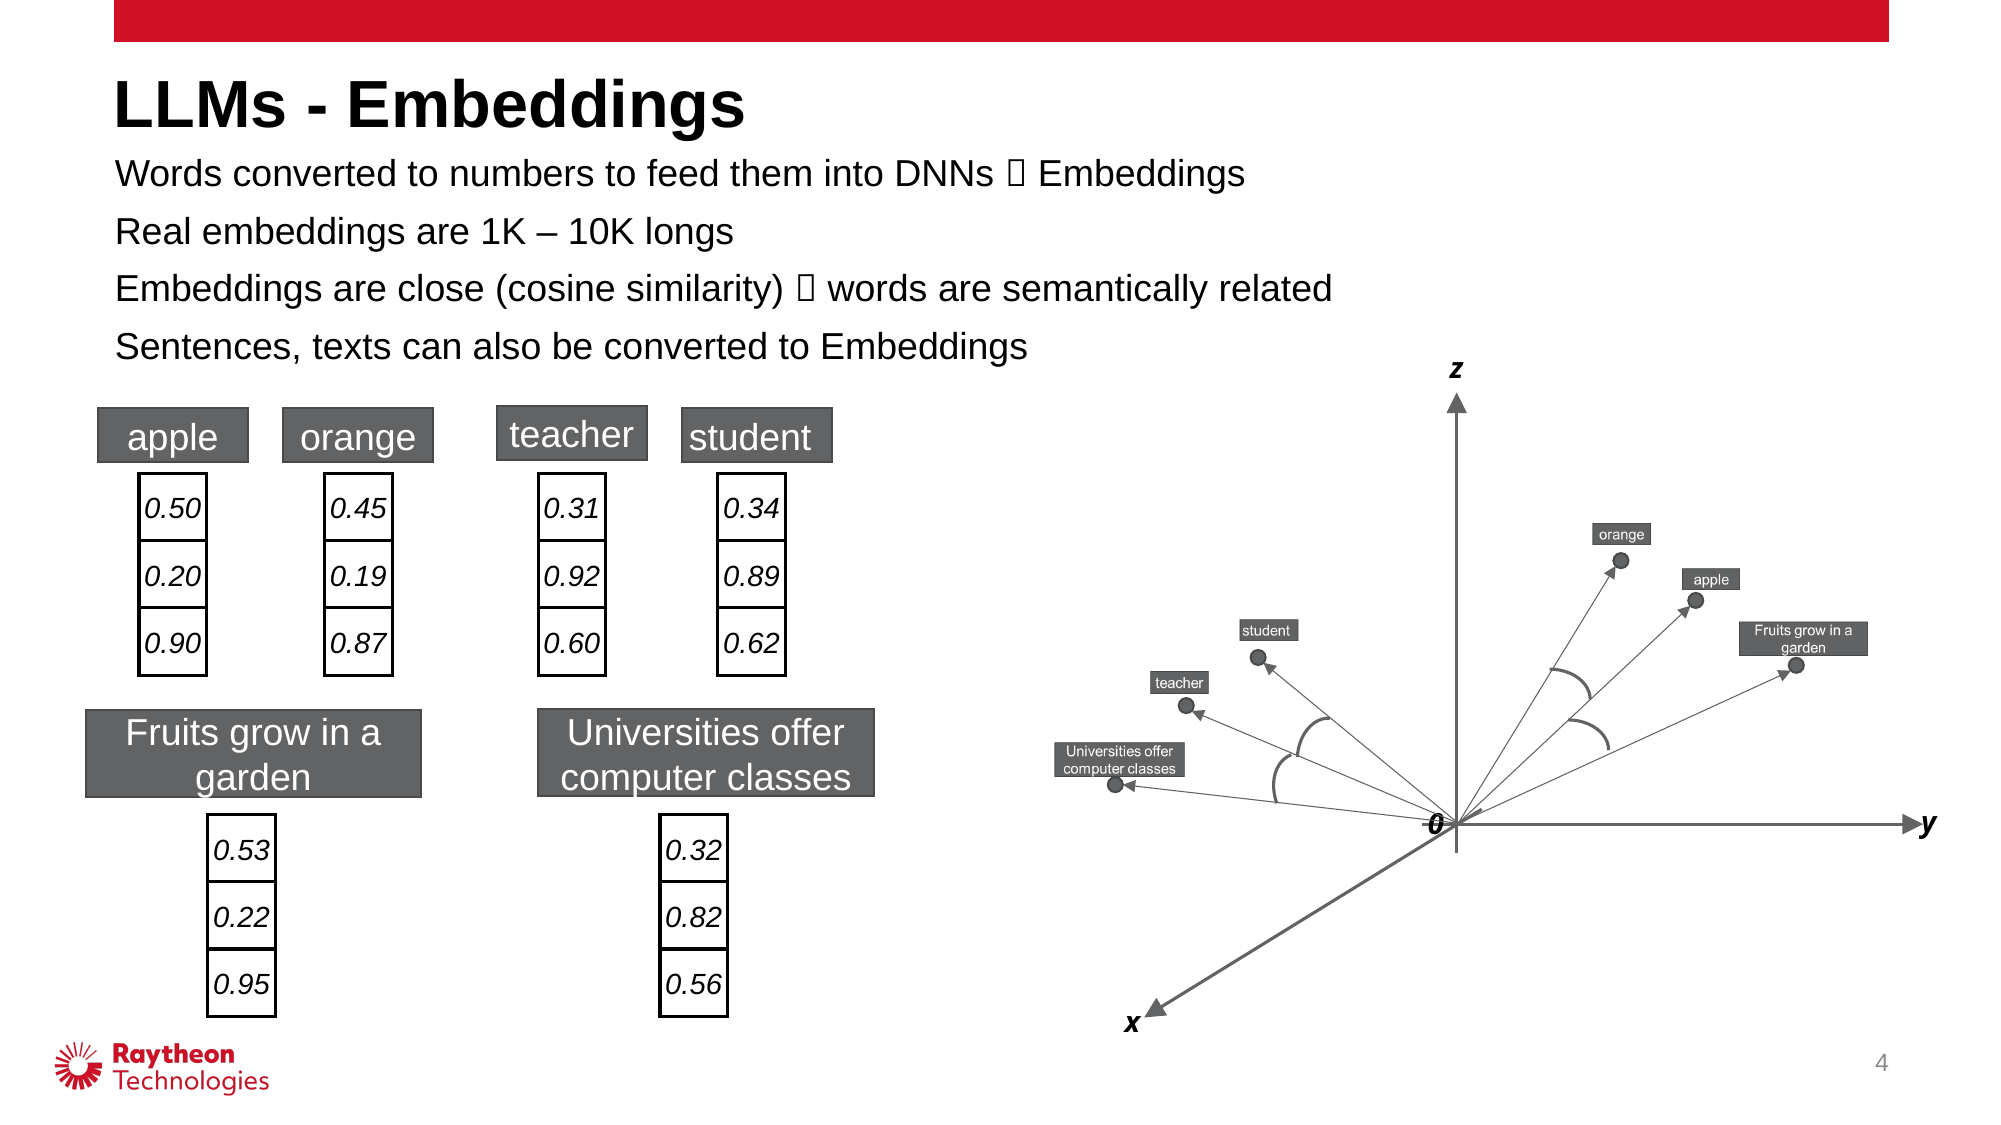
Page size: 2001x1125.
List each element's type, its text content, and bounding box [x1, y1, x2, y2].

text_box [207, 814, 276, 1017]
text_box apple [97, 407, 249, 463]
text_box teacher [496, 405, 648, 461]
slide_number 4 [1801, 1047, 1889, 1107]
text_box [717, 473, 786, 676]
title LLMs - Embeddings [113, 76, 1888, 158]
text_box Words converted to numbers to feed them into DNNs  Embeddings Real embeddings are 1K – 10K longs Embeddings are close (cosine similarity)  words are semantically related Sentences, texts can also be converted to Embeddings [100, 141, 1348, 374]
text_box Universities offer computer classes [537, 708, 875, 797]
text_box Fruits grow in a garden [85, 709, 422, 798]
text_box student [681, 407, 833, 463]
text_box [1054, 342, 1952, 1047]
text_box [324, 473, 393, 676]
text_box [138, 473, 207, 676]
picture [54, 1042, 269, 1096]
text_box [659, 814, 728, 1017]
text_box orange [282, 407, 434, 463]
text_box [538, 473, 606, 676]
